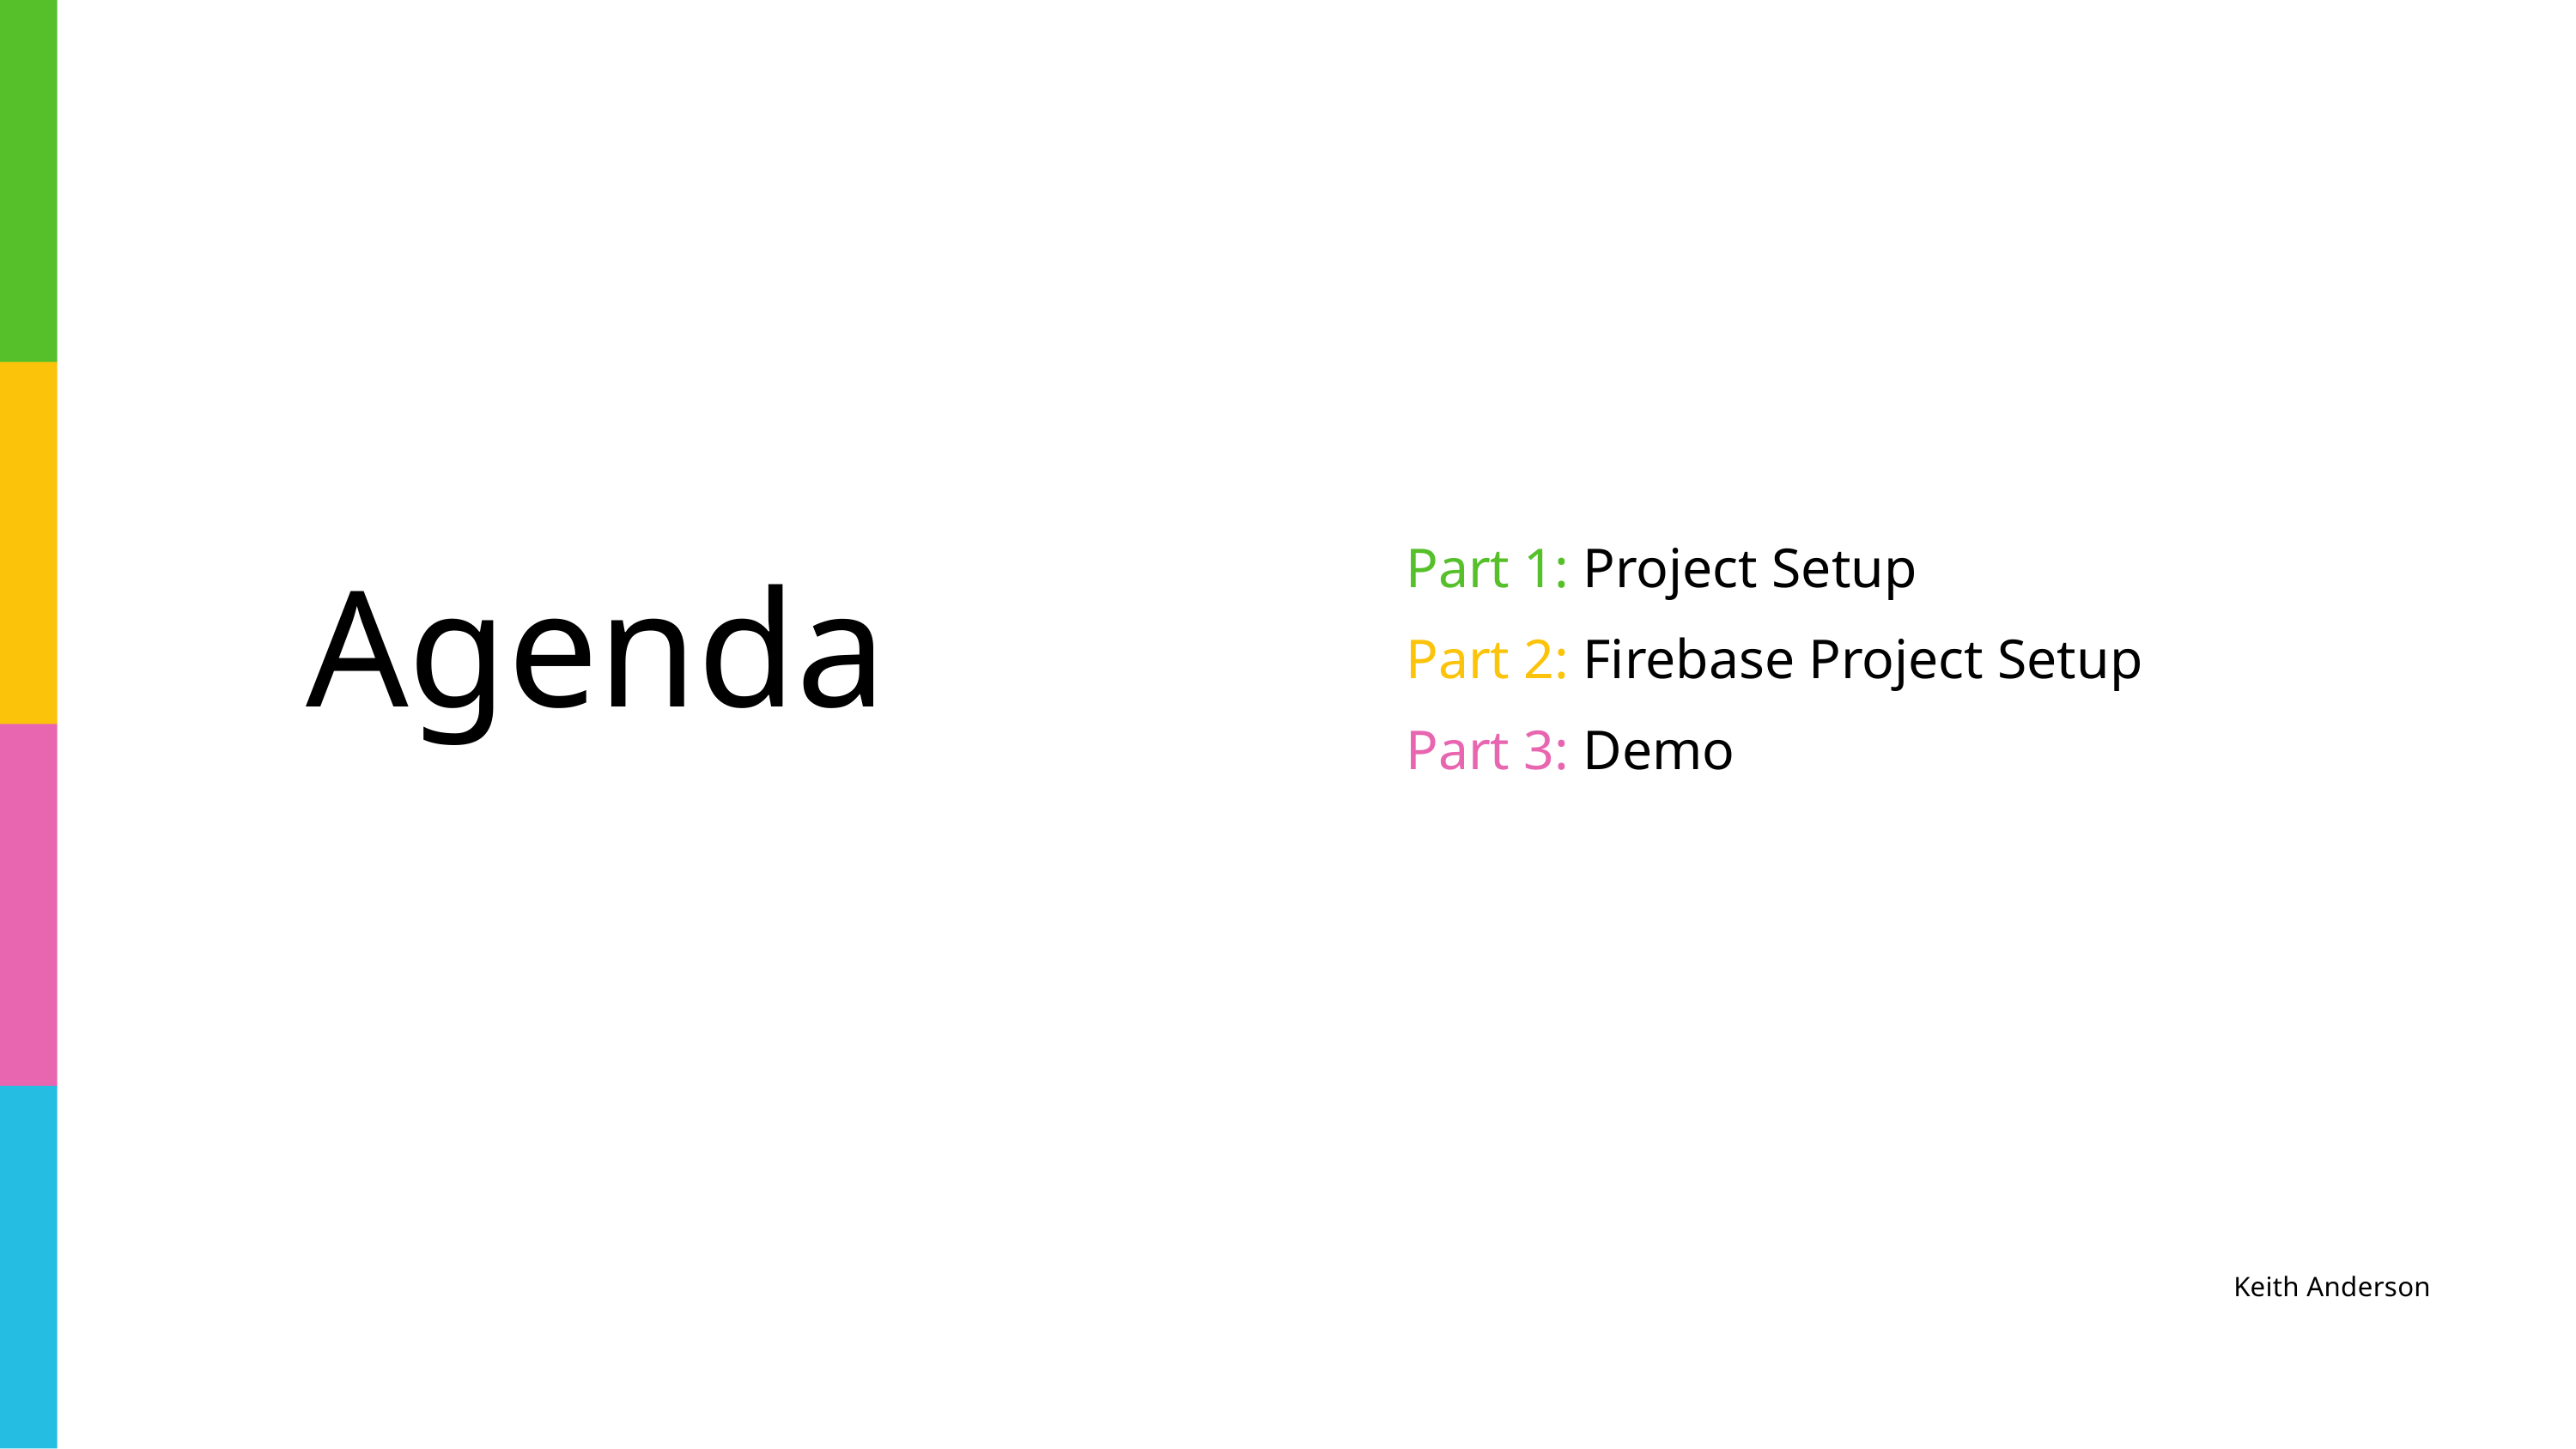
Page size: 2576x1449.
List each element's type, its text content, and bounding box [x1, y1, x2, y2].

text_box Agenda [306, 545, 1194, 739]
text_box Keith Anderson [1449, 1267, 2432, 1303]
text_box [0, 1085, 58, 1449]
text_box [0, 0, 58, 361]
text_box Part 1: Project Setup Part 2: Firebase Project Setup Part 3: Demo [1406, 506, 2343, 781]
text_box [0, 724, 58, 1085]
text_box [0, 361, 58, 724]
